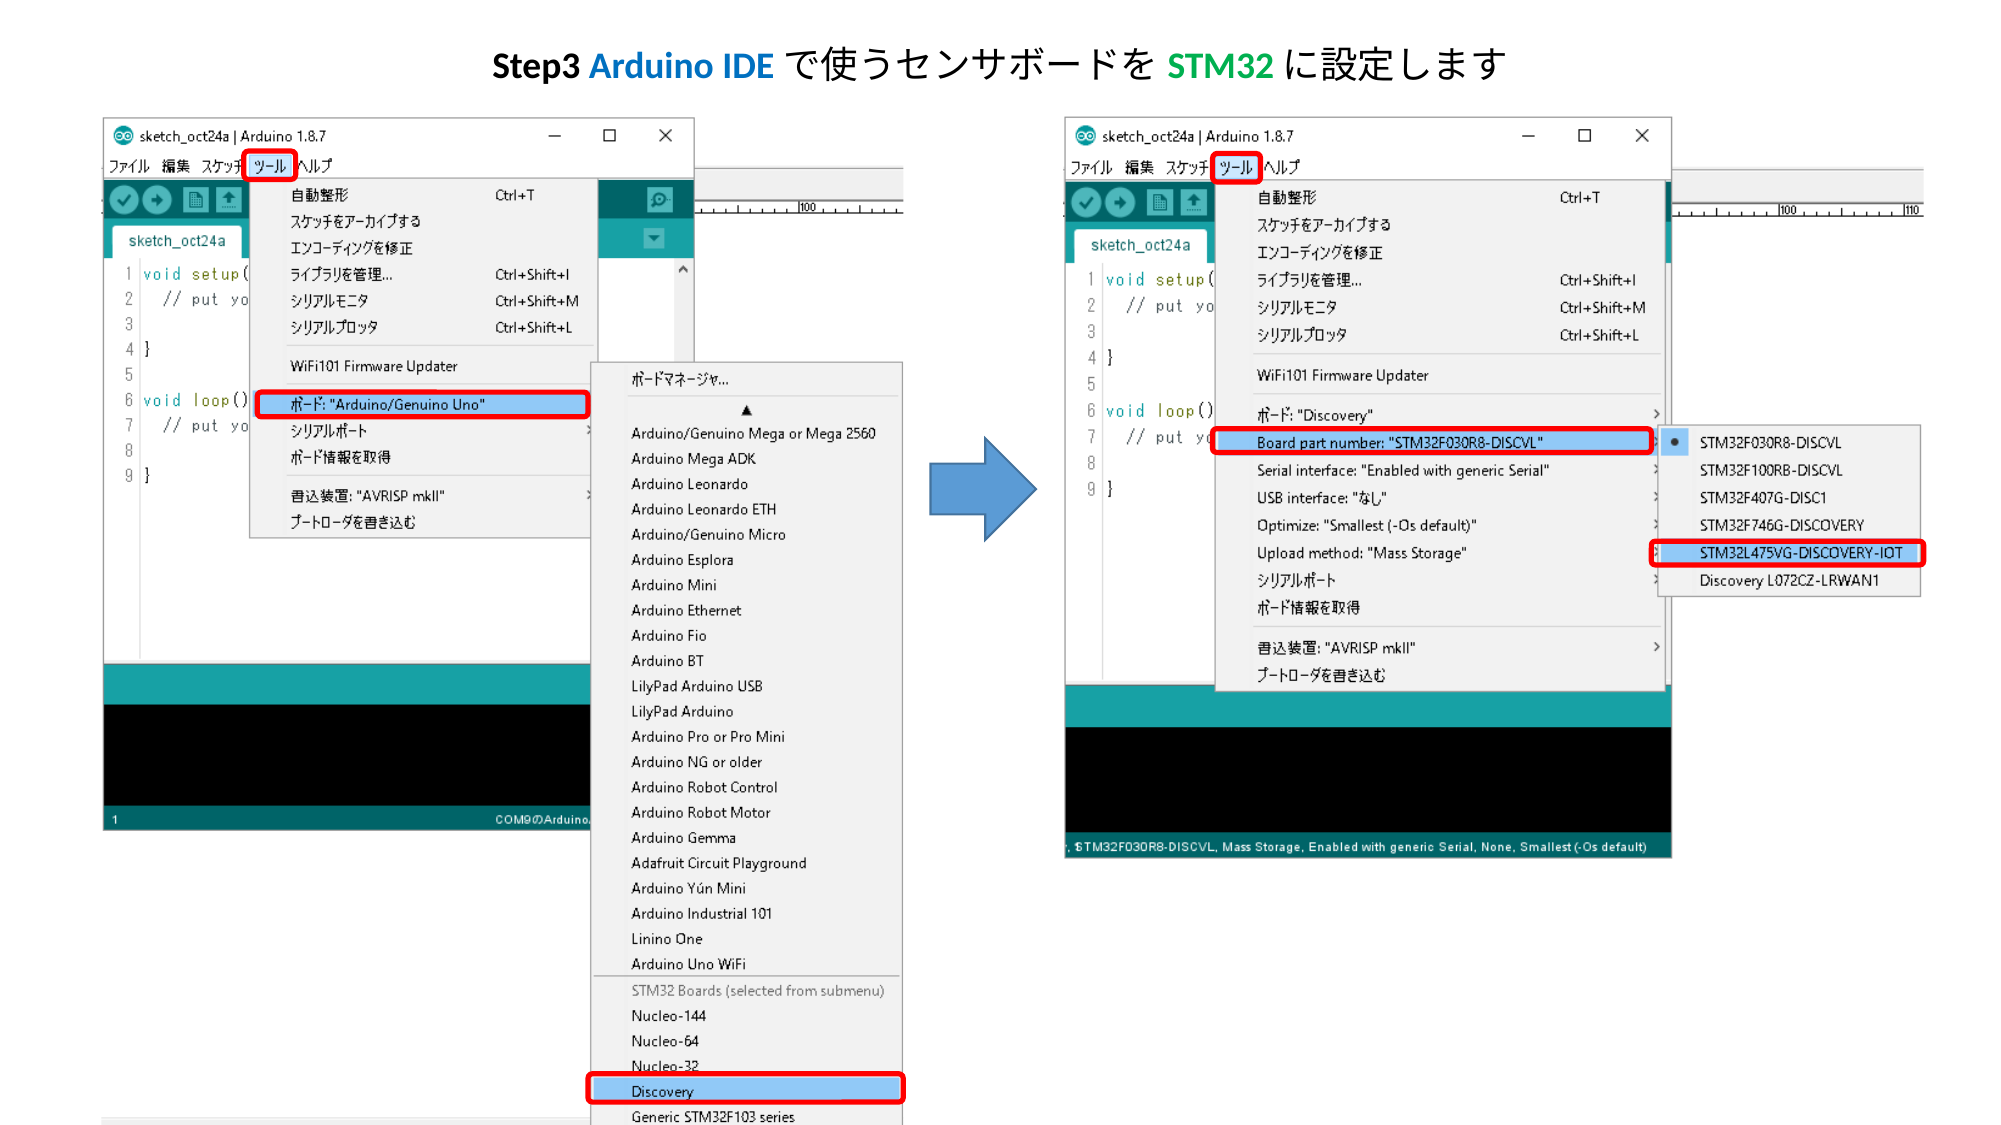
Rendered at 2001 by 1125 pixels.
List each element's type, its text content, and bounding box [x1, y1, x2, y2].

text_box Step3 Arduino IDEで使うセンサボードをSTM32に設定します [0, 33, 2000, 94]
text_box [1063, 116, 1924, 861]
text_box [929, 435, 1038, 543]
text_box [101, 116, 904, 1125]
